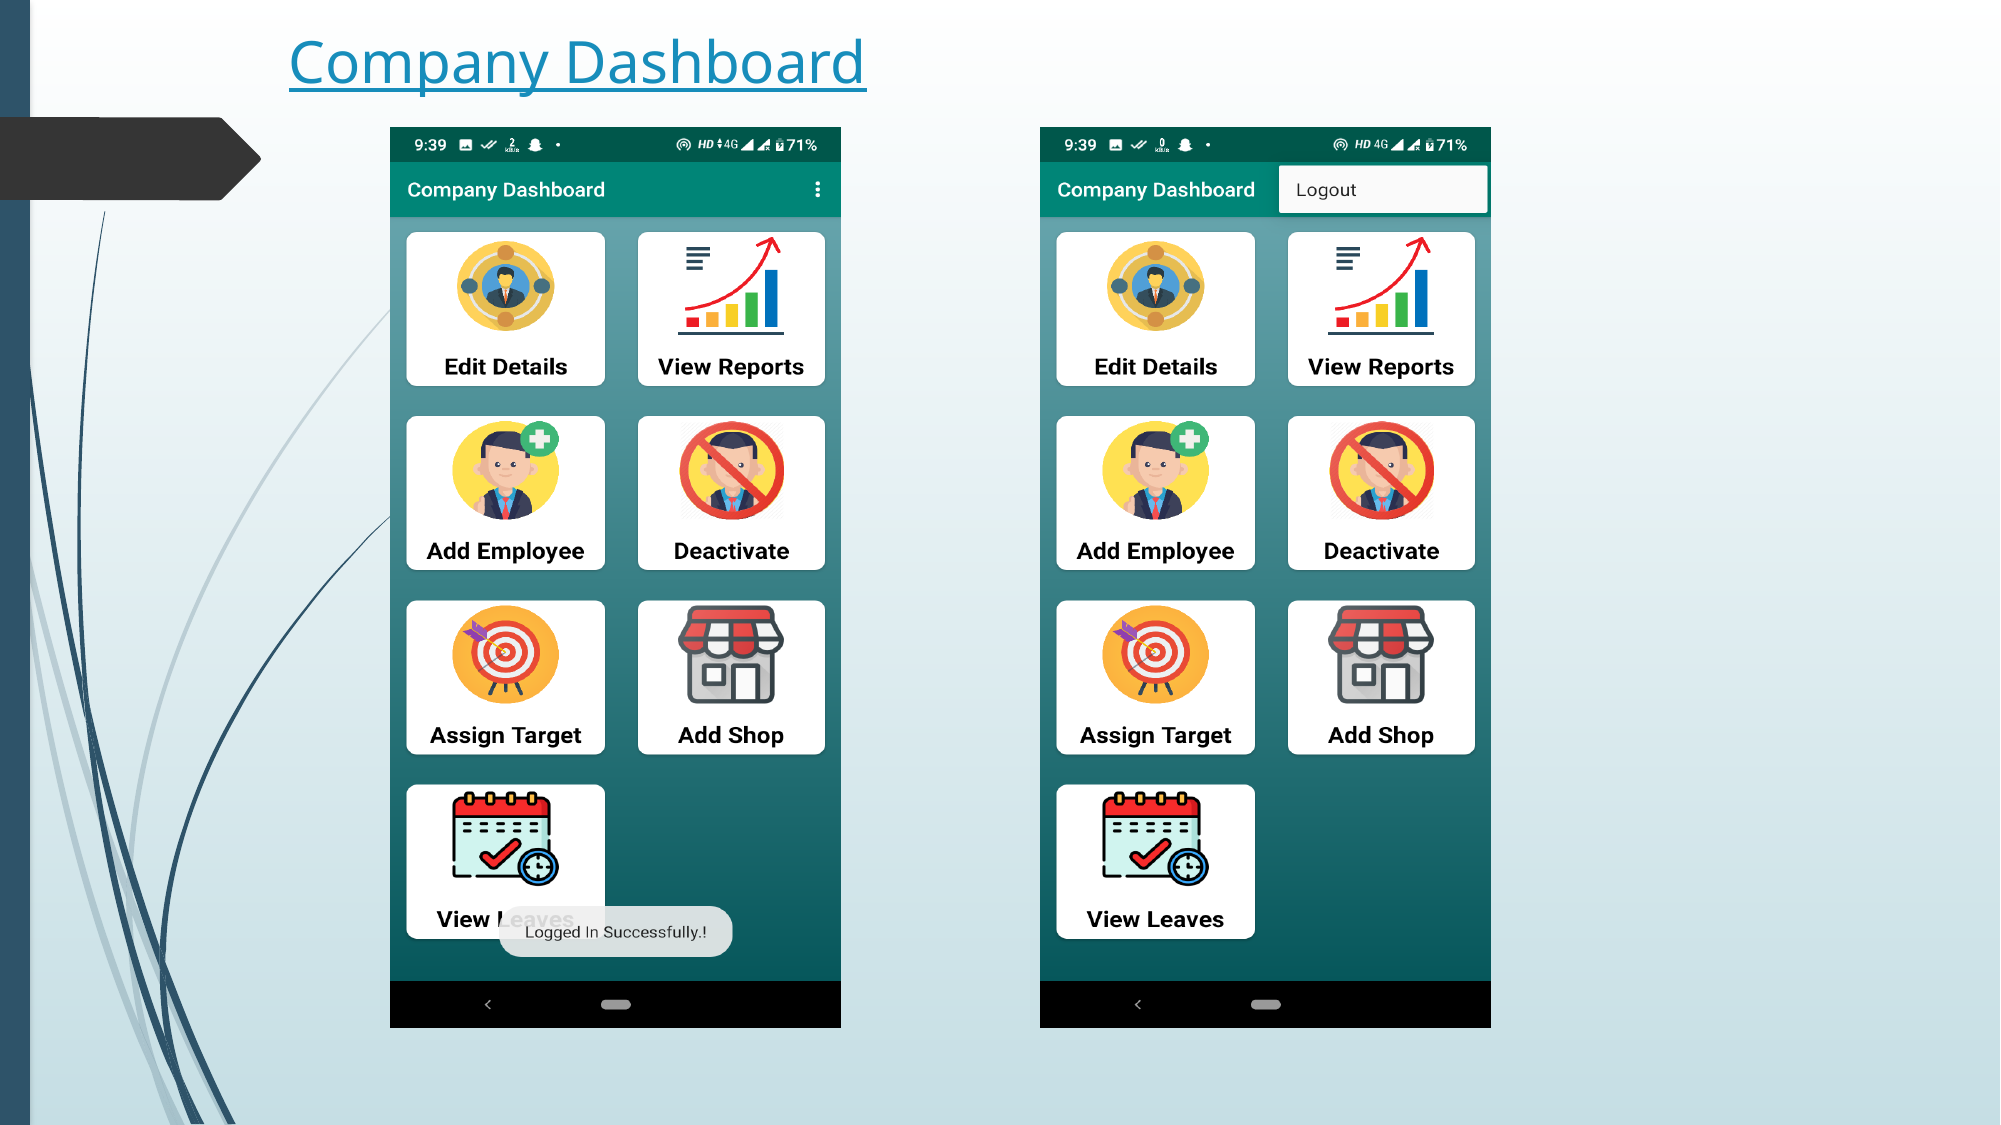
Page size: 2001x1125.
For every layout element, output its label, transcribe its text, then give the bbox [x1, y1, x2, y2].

picture [1039, 127, 1491, 1028]
picture [390, 127, 842, 1028]
text_box Company Dashboard [273, 17, 937, 113]
